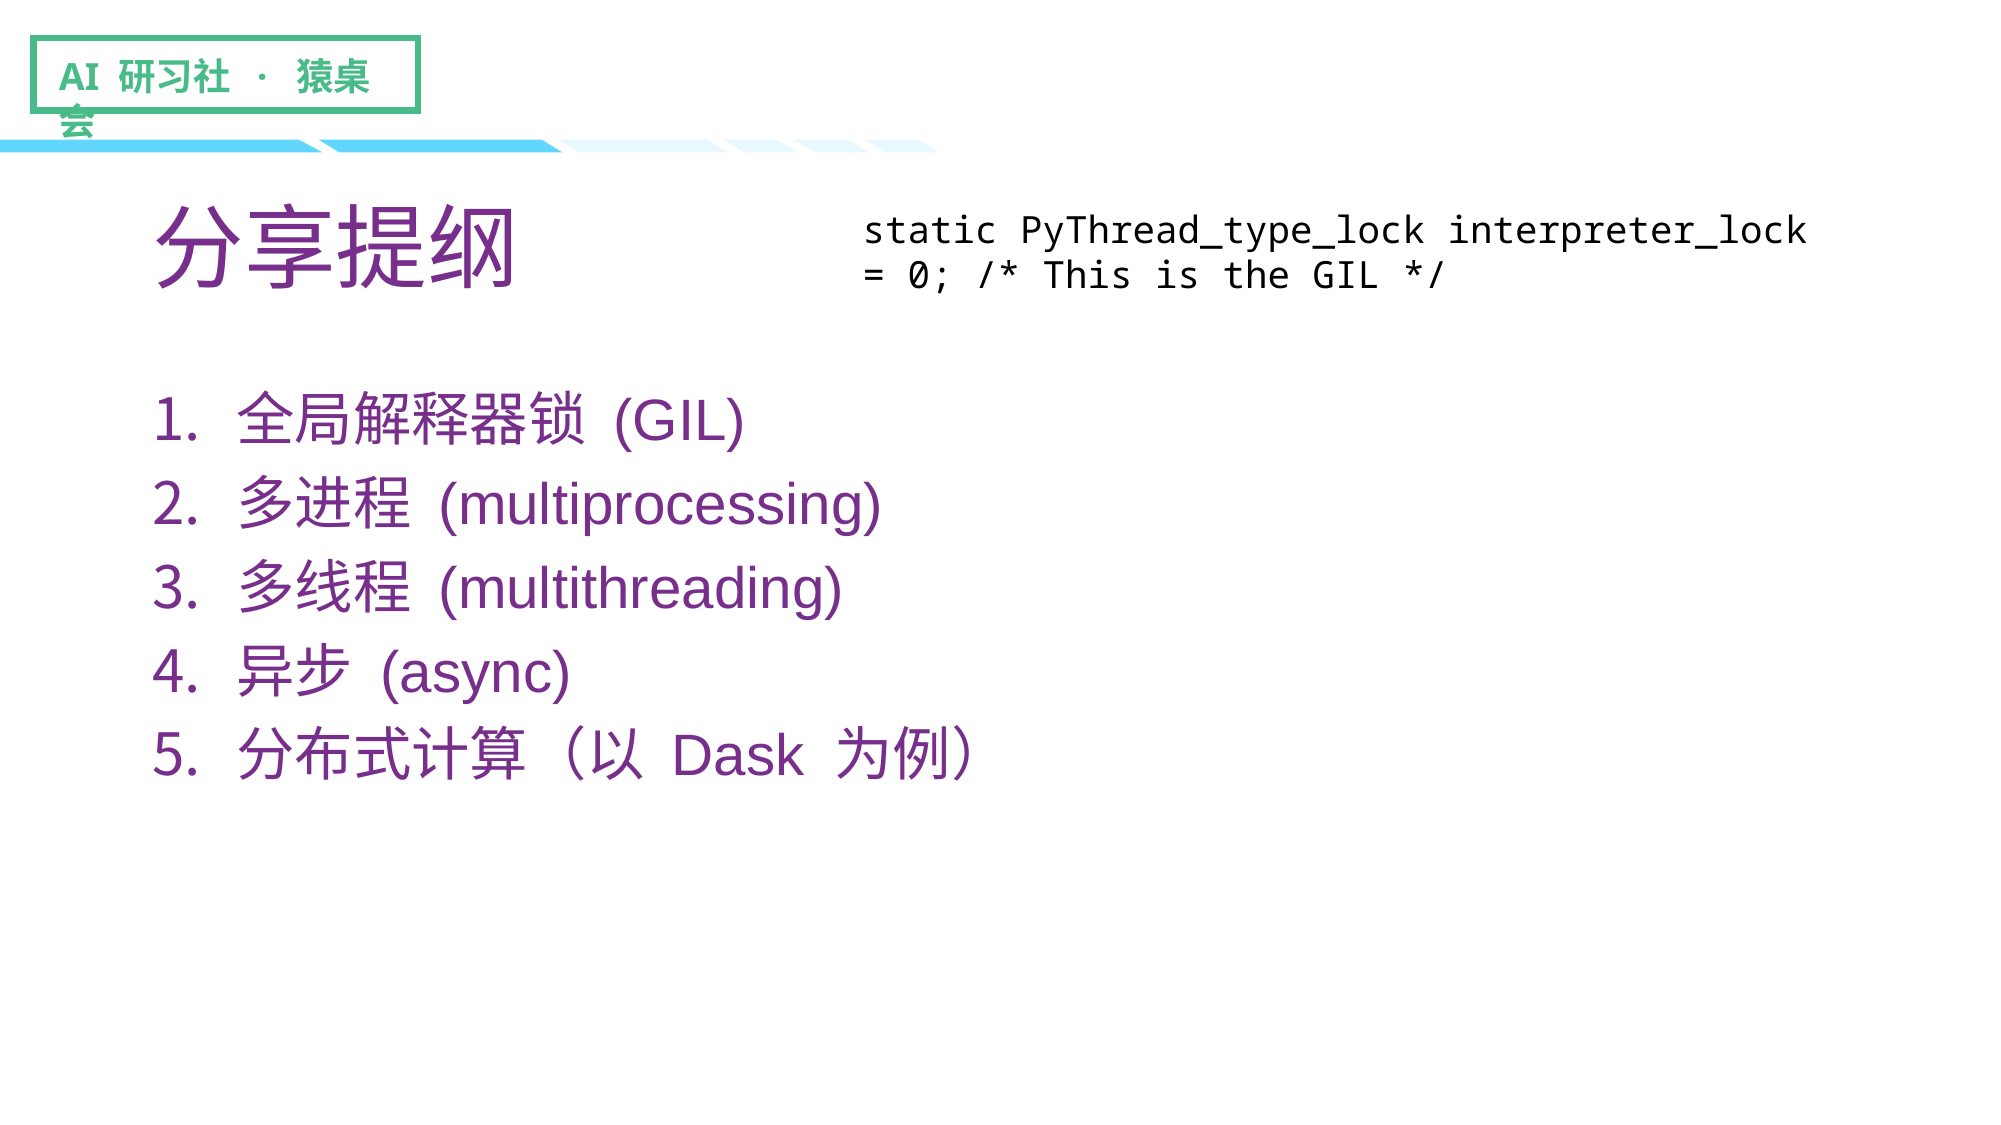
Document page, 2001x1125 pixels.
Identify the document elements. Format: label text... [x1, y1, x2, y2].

text_box static PyThread_type_lock interpreter_lock = 0; /* This is the GIL */ [847, 198, 1863, 304]
title 分享提纲 [137, 143, 1863, 361]
list 全局解释器锁 (GIL) 多进程 (multiprocessing) 多线程 (multithreading) 异步 (async) 分布式计算（以 Dask 为例） [137, 382, 1863, 1000]
